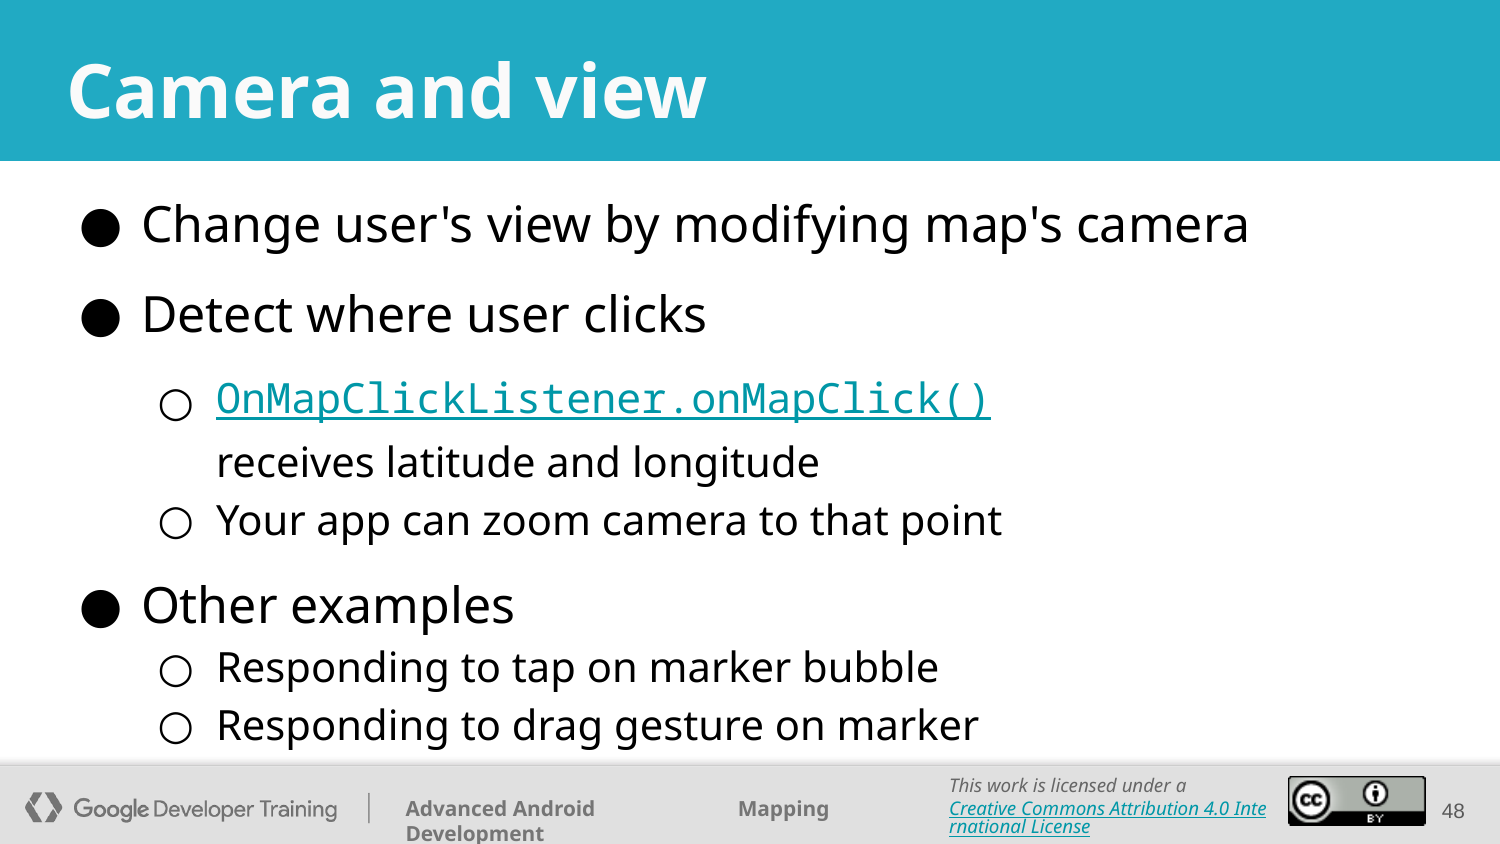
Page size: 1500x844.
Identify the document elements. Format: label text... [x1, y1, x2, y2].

title Camera and view [51, 28, 1449, 122]
picture [0, 161, 1500, 844]
slide_number ‹#› [1389, 777, 1480, 842]
list Change user's view by modifying map's camera Detect where user clicks OnMapClickListener.onMapClick() receives latitude and longitude Your app can zoom camera to that point Other examples Responding to tap on marker bubble Responding to drag gesture on marker [51, 168, 1449, 737]
